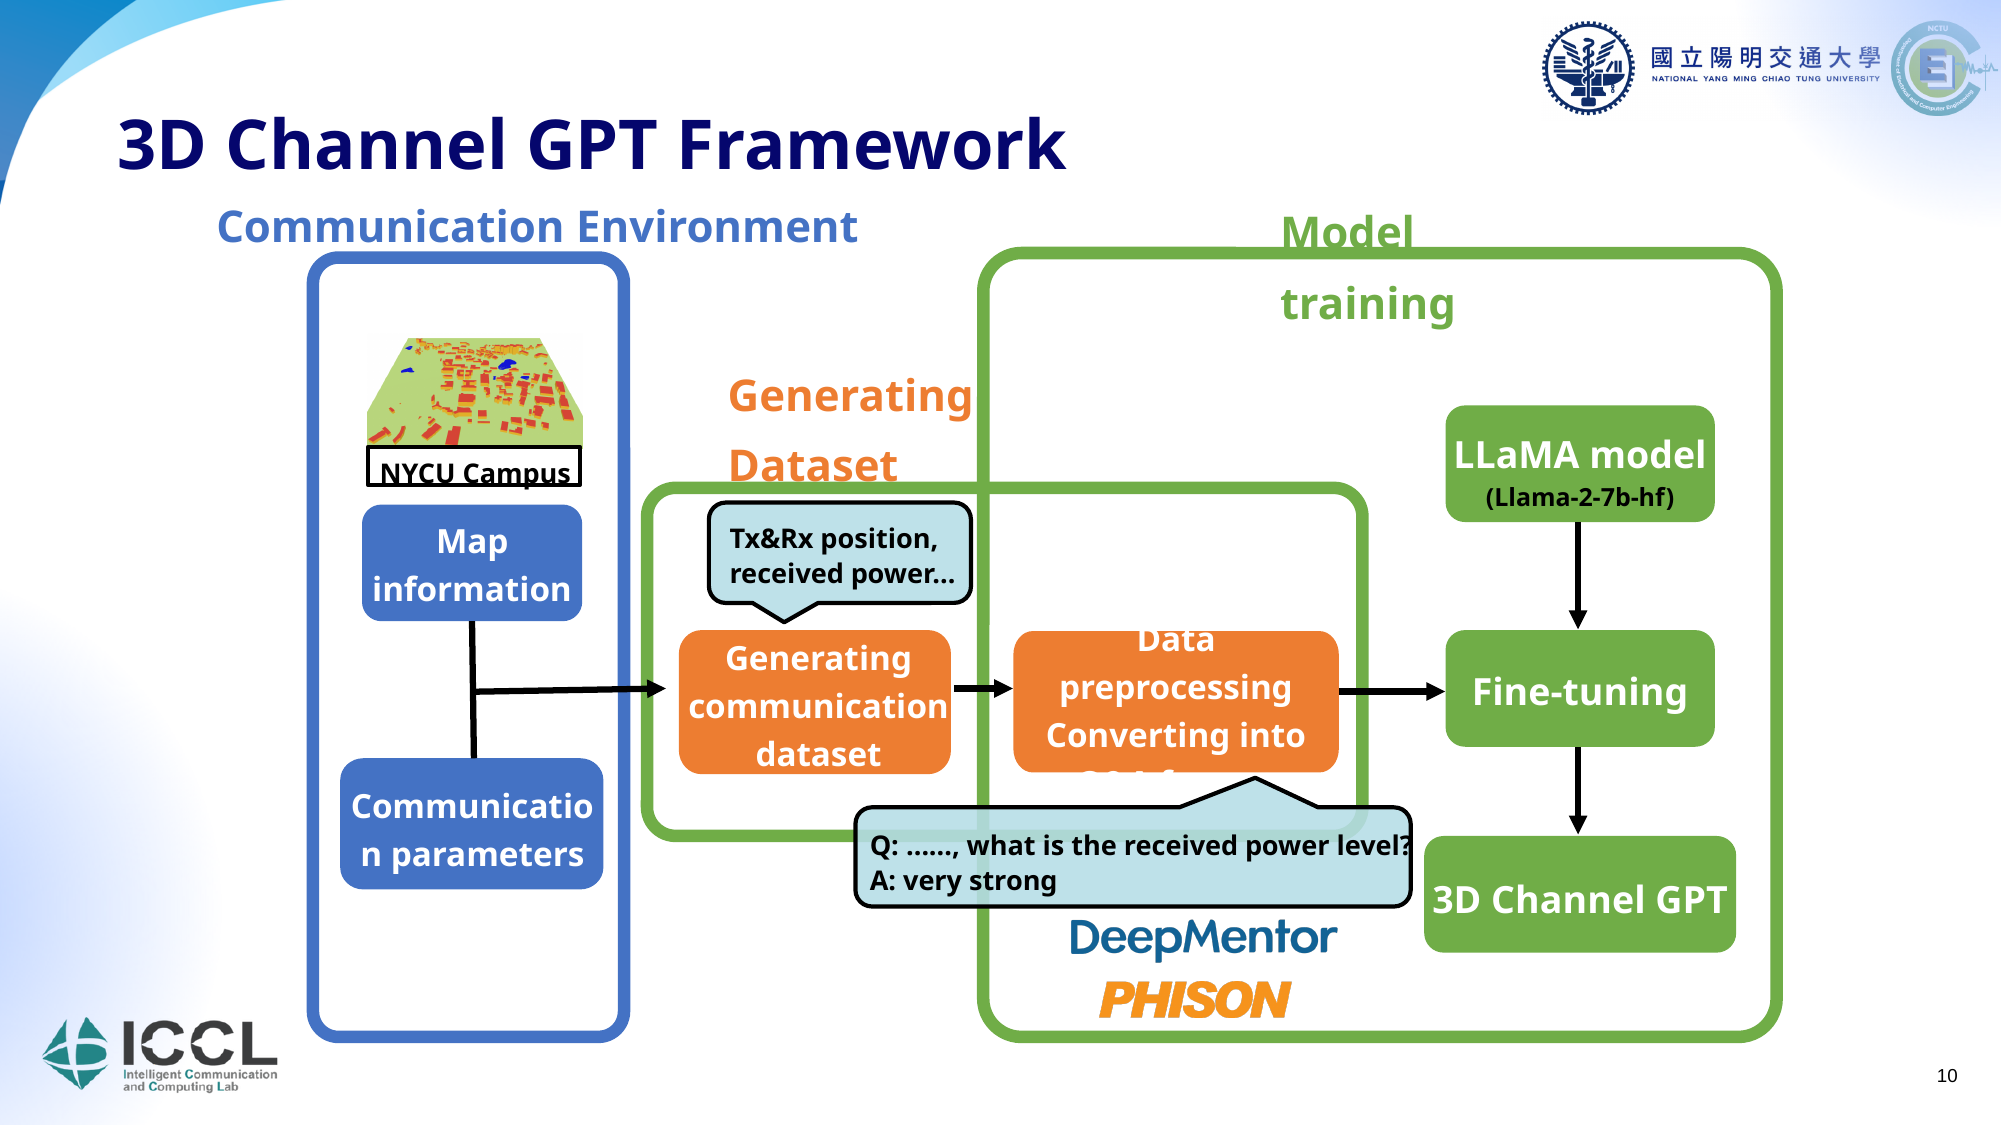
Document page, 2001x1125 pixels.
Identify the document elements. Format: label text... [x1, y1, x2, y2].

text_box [1423, 834, 1737, 953]
text_box [340, 870, 604, 890]
text_box Communication parameters [335, 780, 609, 870]
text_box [365, 446, 586, 487]
picture [367, 333, 583, 446]
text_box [1013, 625, 1340, 788]
text_box [855, 796, 1411, 907]
text_box [1297, 699, 1363, 807]
text_box [312, 257, 625, 1037]
text_box Generating Dataset [727, 348, 990, 491]
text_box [361, 499, 583, 622]
text_box [340, 758, 604, 780]
text_box [1445, 400, 1715, 434]
text_box [37, 1012, 283, 1096]
text_box Communication Environment [216, 183, 921, 252]
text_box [1445, 625, 1716, 747]
text_box ‹#› [1926, 1058, 2000, 1092]
text_box [647, 487, 1363, 688]
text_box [471, 620, 475, 759]
text_box [0, 533, 257, 1125]
text_box [647, 696, 1205, 836]
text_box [666, 623, 972, 779]
text_box [1706, 0, 2000, 254]
text_box Model training [1280, 186, 1602, 329]
text_box Q: ……, what is the received power level? A: very strong [869, 826, 1422, 897]
picture [0, 0, 2001, 1125]
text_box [479, 688, 667, 692]
text_box Tx&Rx position, received power… [719, 513, 975, 586]
text_box LLaMA model (Llama-2-7b-hf) [1440, 434, 1720, 518]
text_box 3D Channel GPT Framework [40, 67, 1146, 183]
picture [1033, 893, 1374, 1018]
text_box [983, 252, 1777, 1037]
text_box [1445, 518, 1715, 522]
